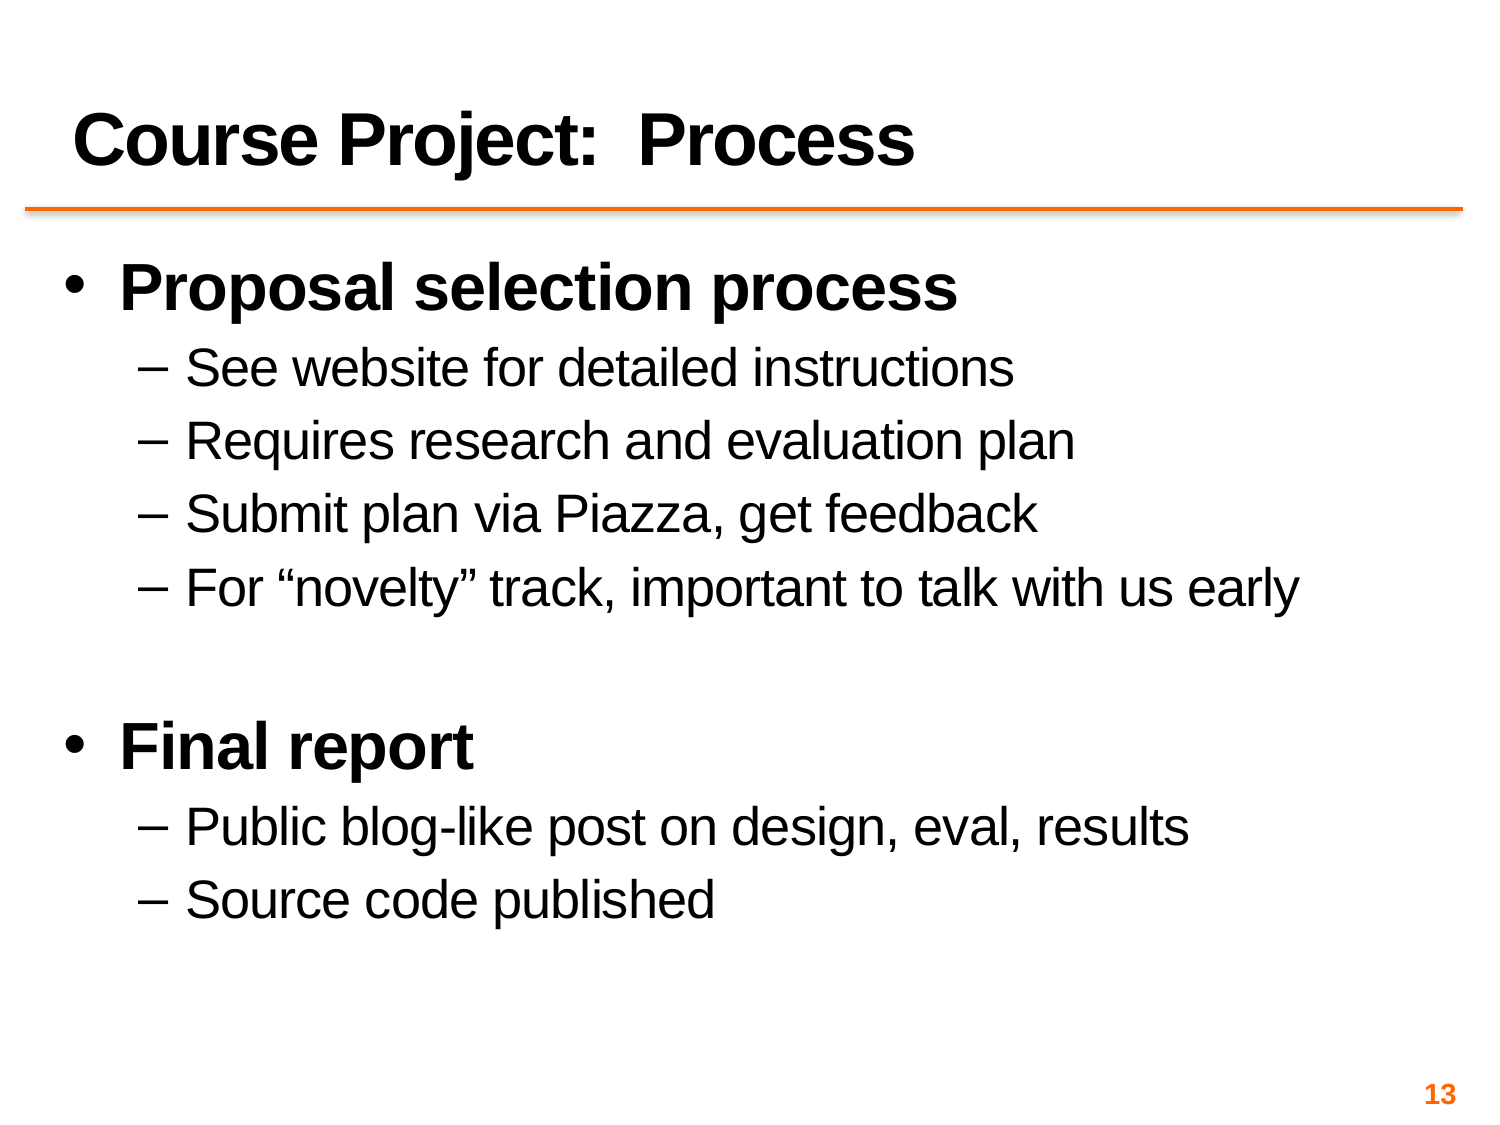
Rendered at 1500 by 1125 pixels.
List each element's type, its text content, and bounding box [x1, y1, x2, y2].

slide_number 13 [1112, 1074, 1463, 1110]
title Course Project: Process [57, 12, 1463, 188]
list Proposal selection process See website for detailed instructions Requires research and evaluation plan Submit plan via Piazza, get feedback For “novelty” track, important to talk with us early Final report Public blog-like post on design, eval, results Source code published [57, 237, 1500, 1125]
